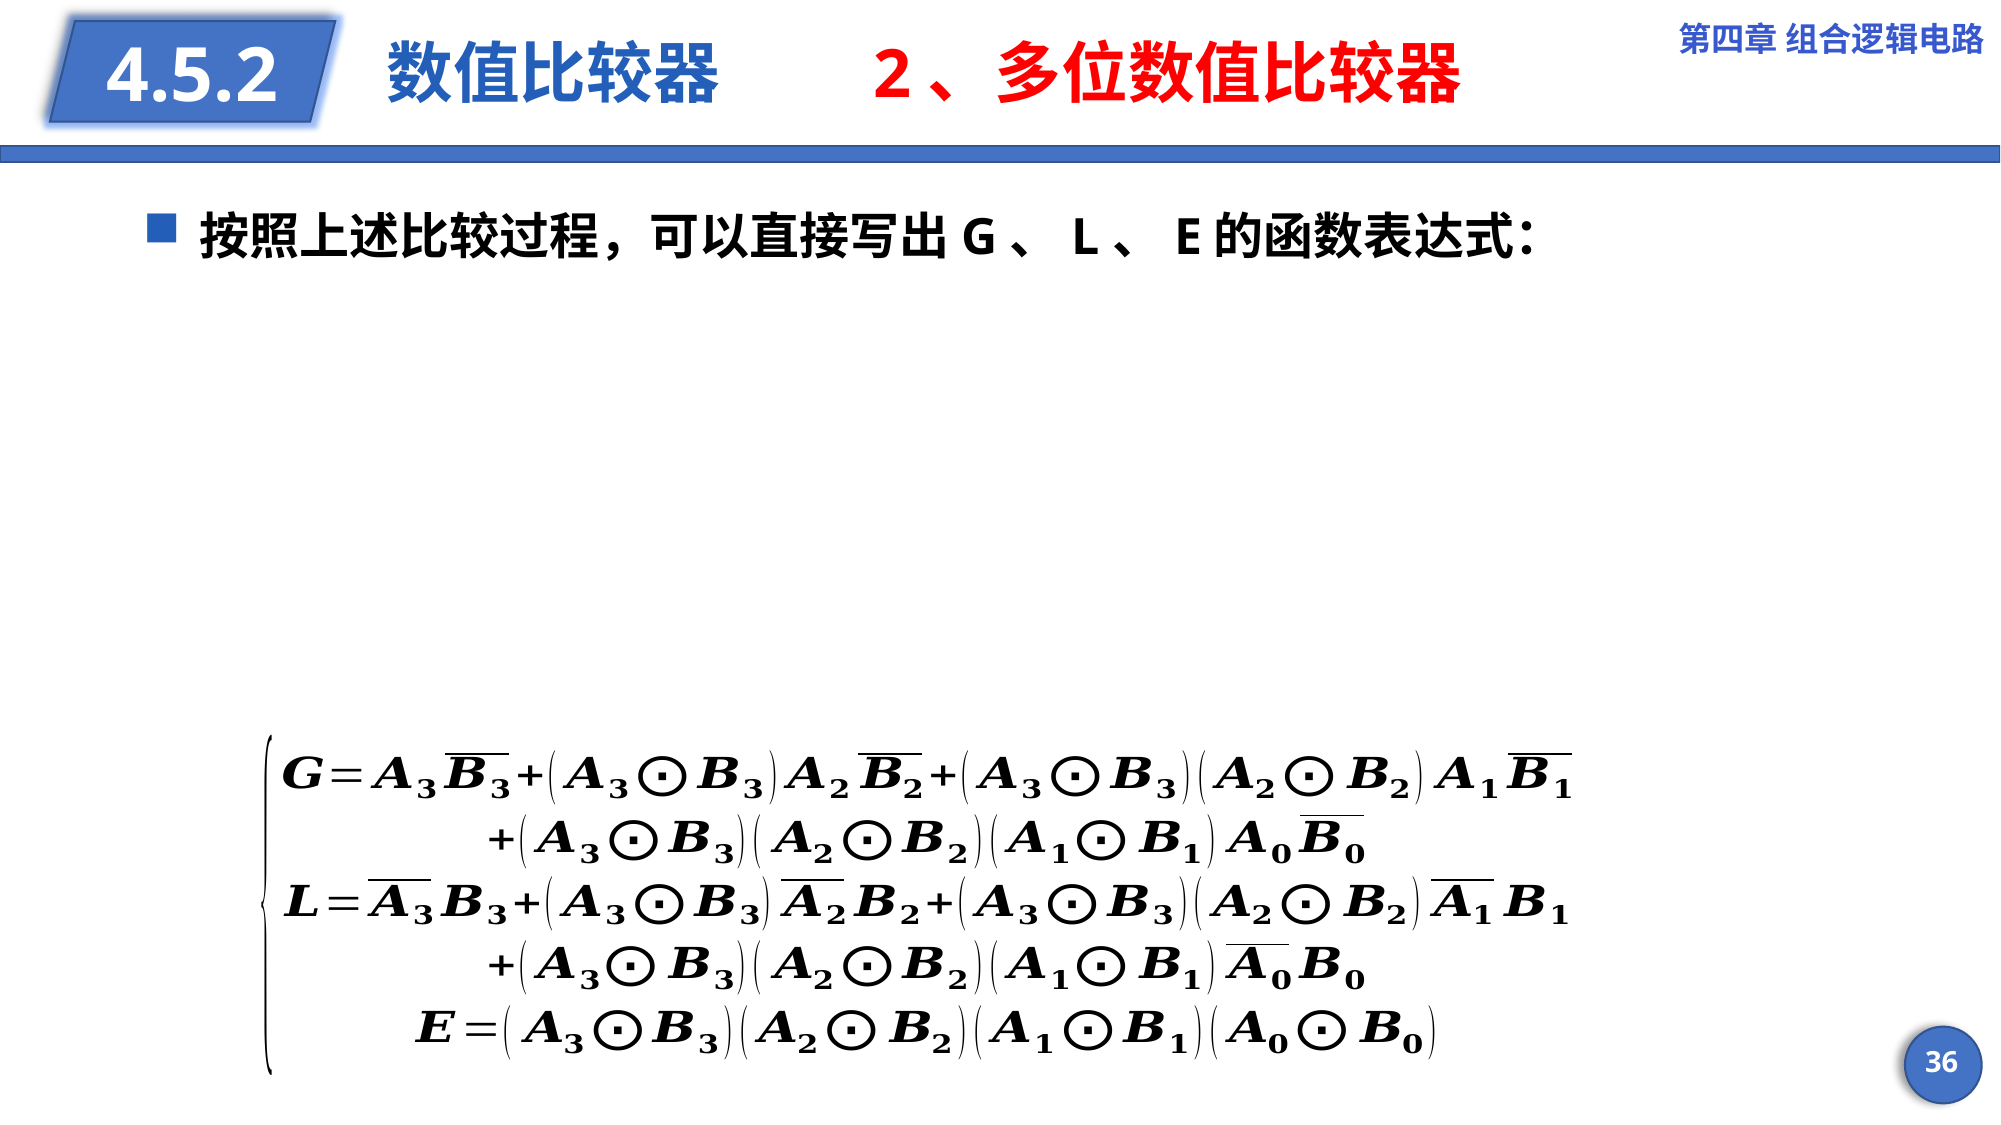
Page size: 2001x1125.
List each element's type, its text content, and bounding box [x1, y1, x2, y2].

title 数值比较器 2、多位数值比较器 [371, 16, 1630, 137]
footer 第四章 组合逻辑电路 [1654, 0, 2000, 84]
slide_number 36 [1895, 1033, 1989, 1094]
list 按照上述比较过程，可以直接写出G、L、E的函数表达式： [128, 166, 1877, 280]
text_box 4.5.2 [48, 20, 337, 123]
